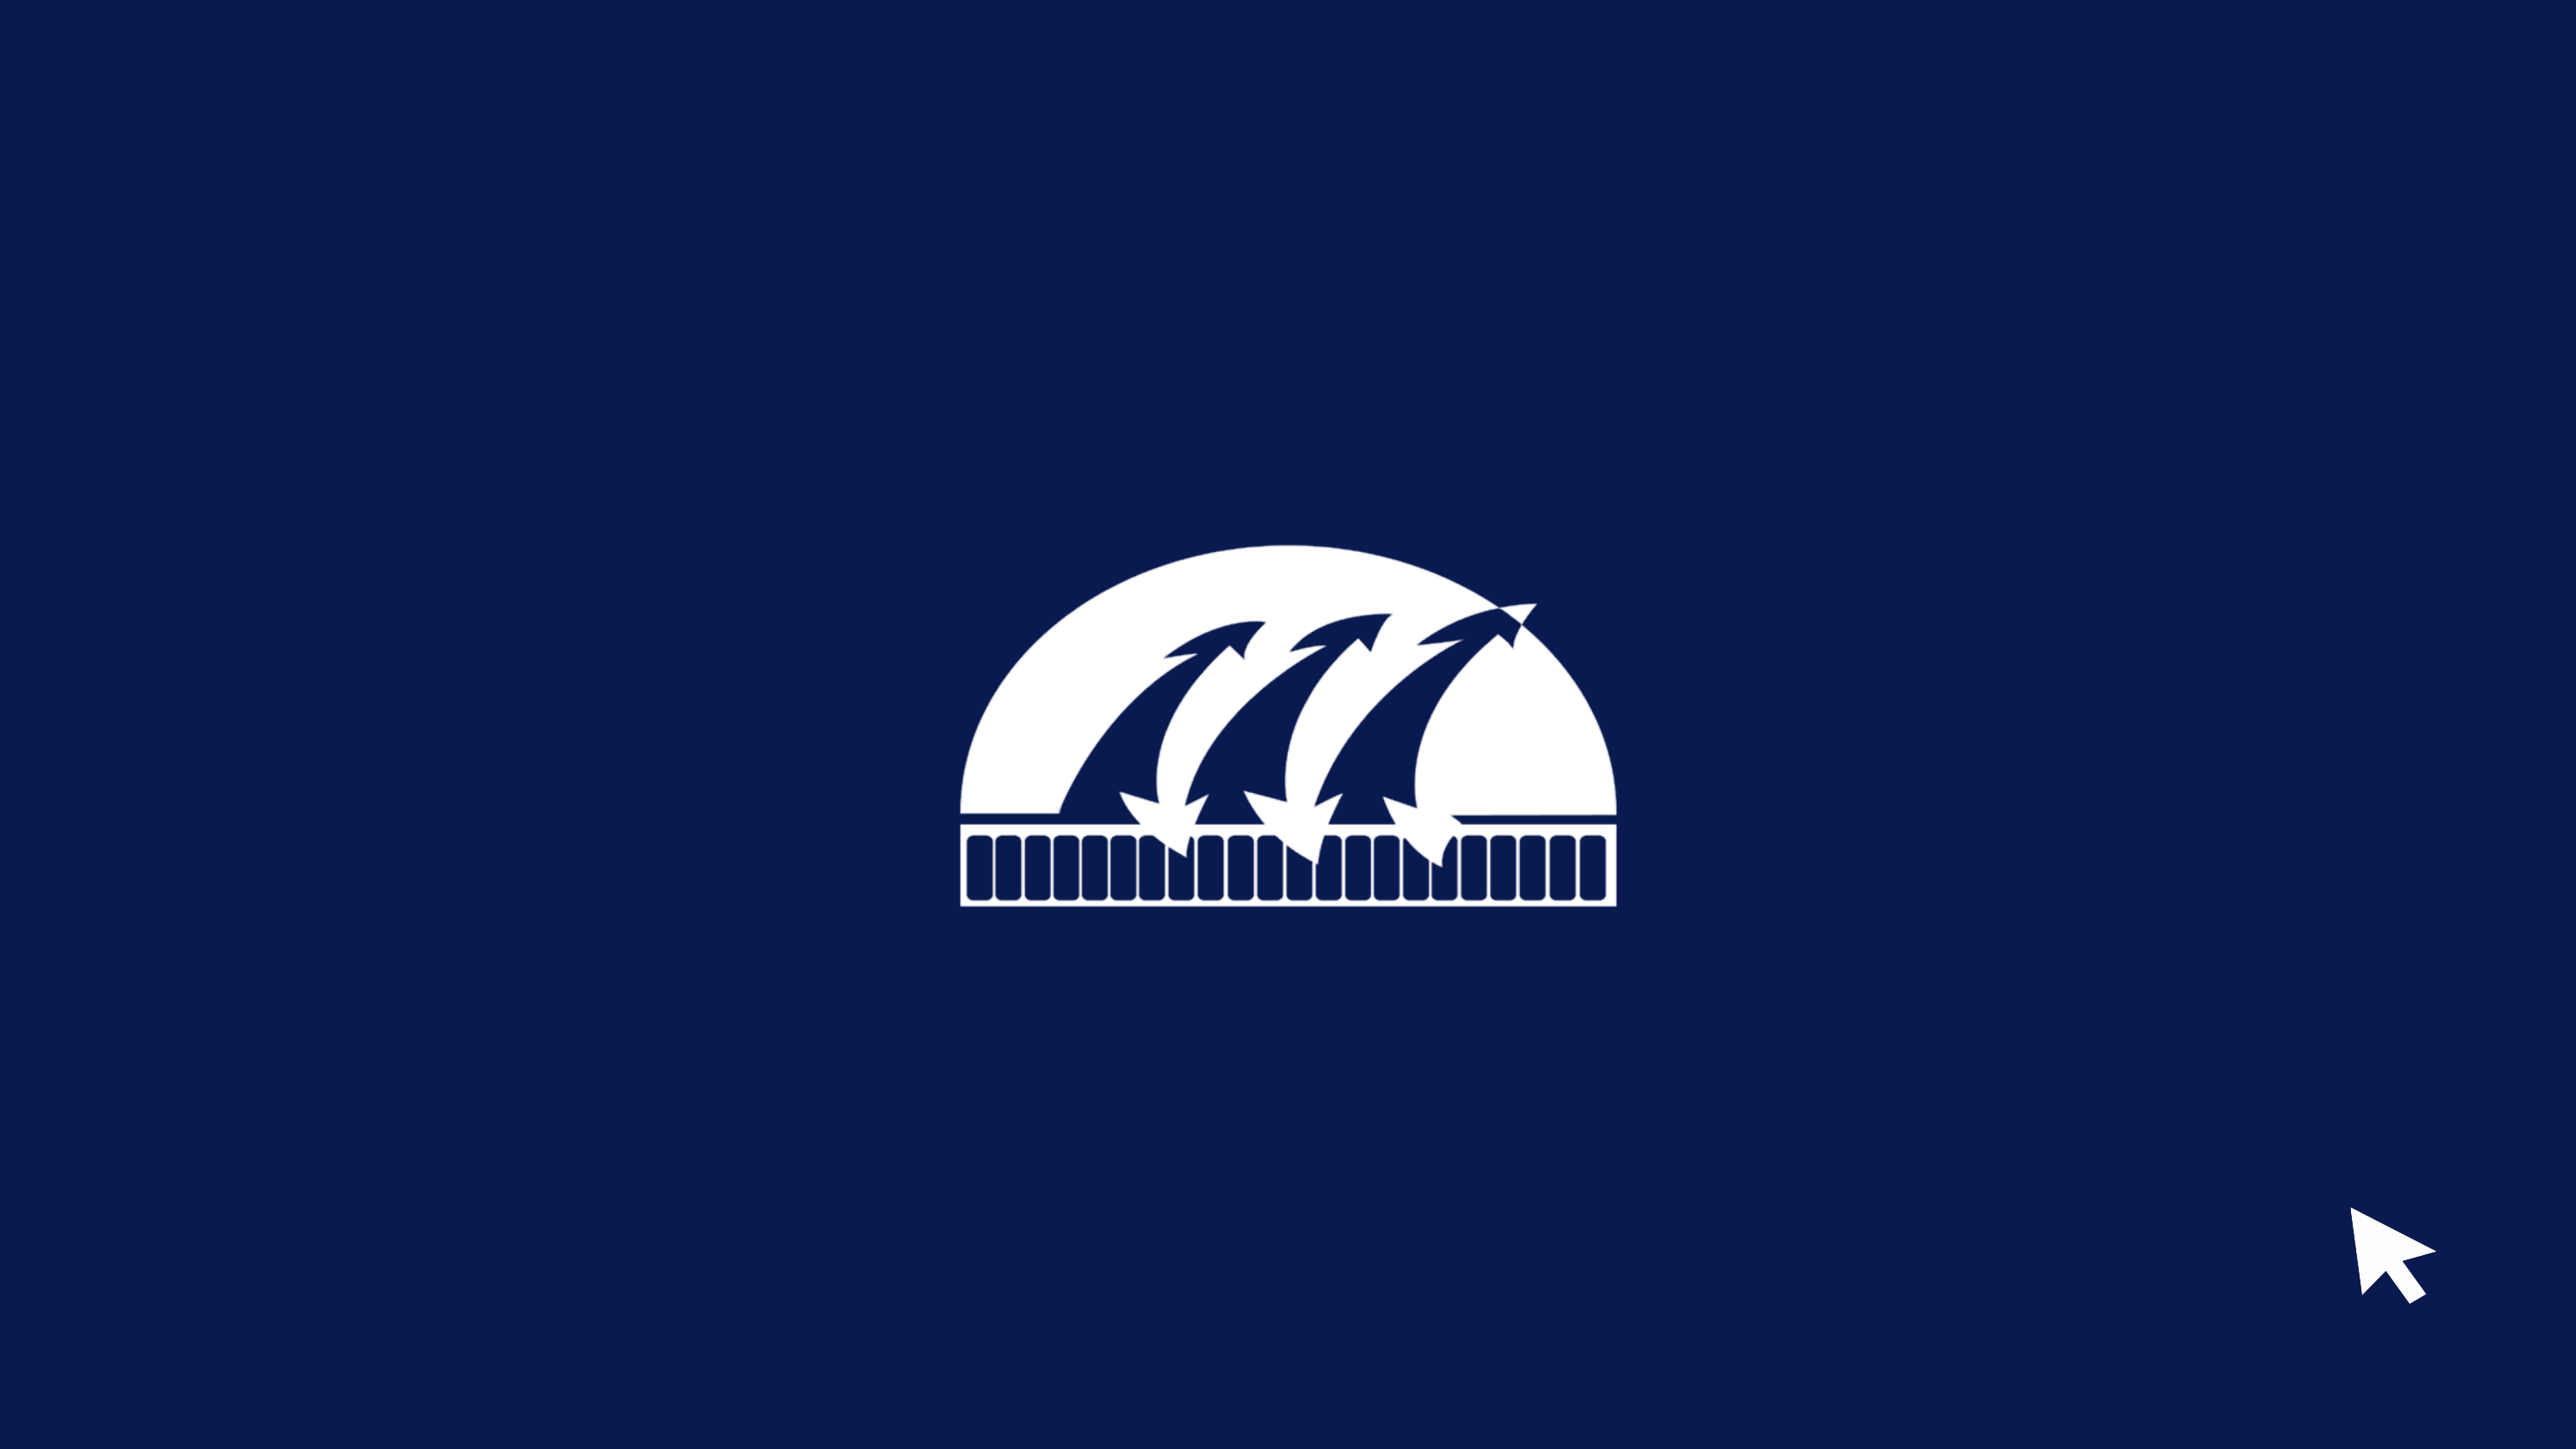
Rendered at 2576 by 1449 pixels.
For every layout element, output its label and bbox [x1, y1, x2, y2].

text_box [2350, 1207, 2437, 1304]
text_box [929, 477, 1648, 921]
